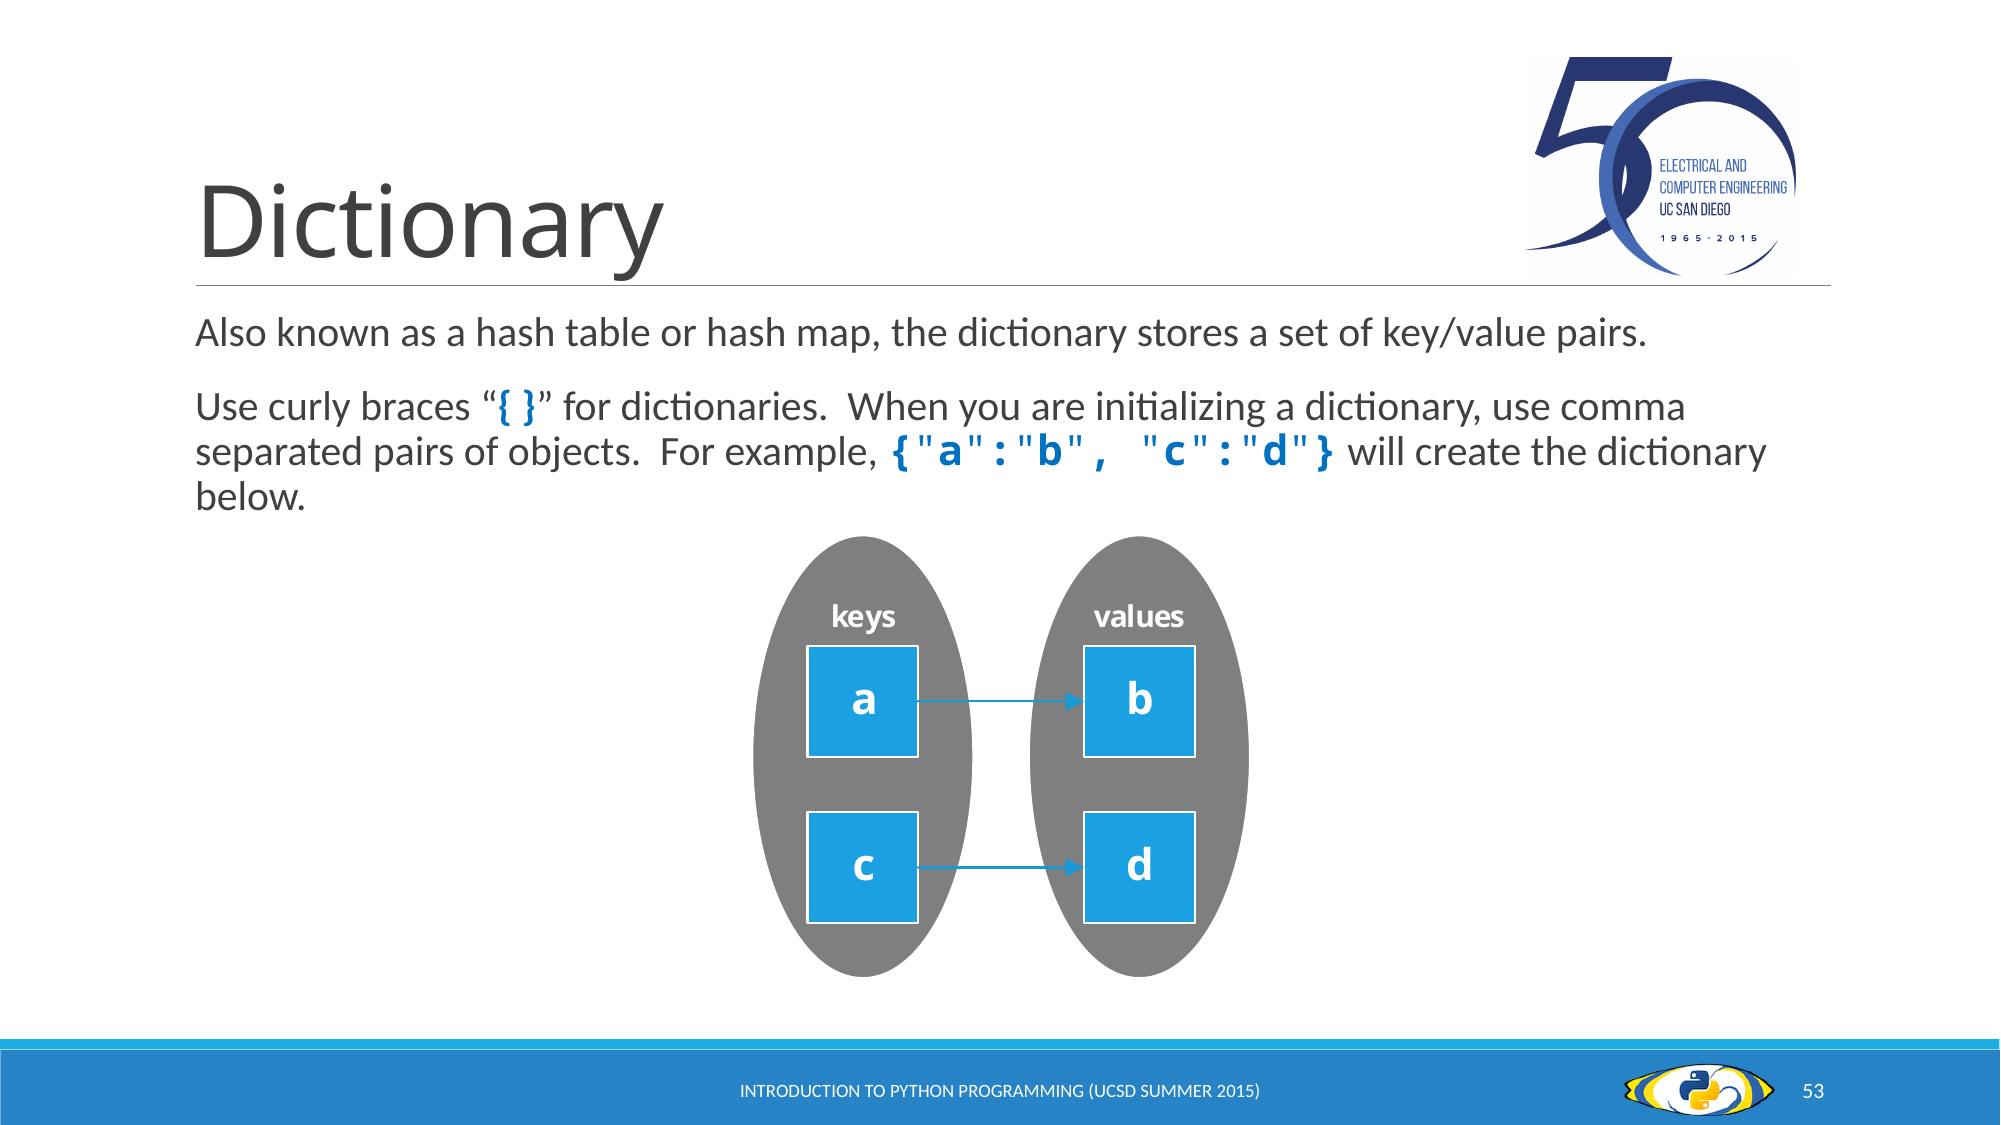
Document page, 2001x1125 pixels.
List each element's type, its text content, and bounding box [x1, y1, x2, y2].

title Dictionary [180, 47, 1830, 285]
list Also known as a hash table or hash map, the dictionary stores a set of key/value pairs. Use curly braces “{ }” for dictionaries. When you are initializing a dictionary, use comma separated pairs of objects. For example, {"a":"b", "c":"d"} will create the dictionary below. [180, 302, 1830, 963]
picture [746, 529, 1253, 981]
slide_number 53 [1624, 1059, 1840, 1120]
footer Introduction to Python Programming (UCSD Summer 2015) [604, 1059, 1396, 1120]
